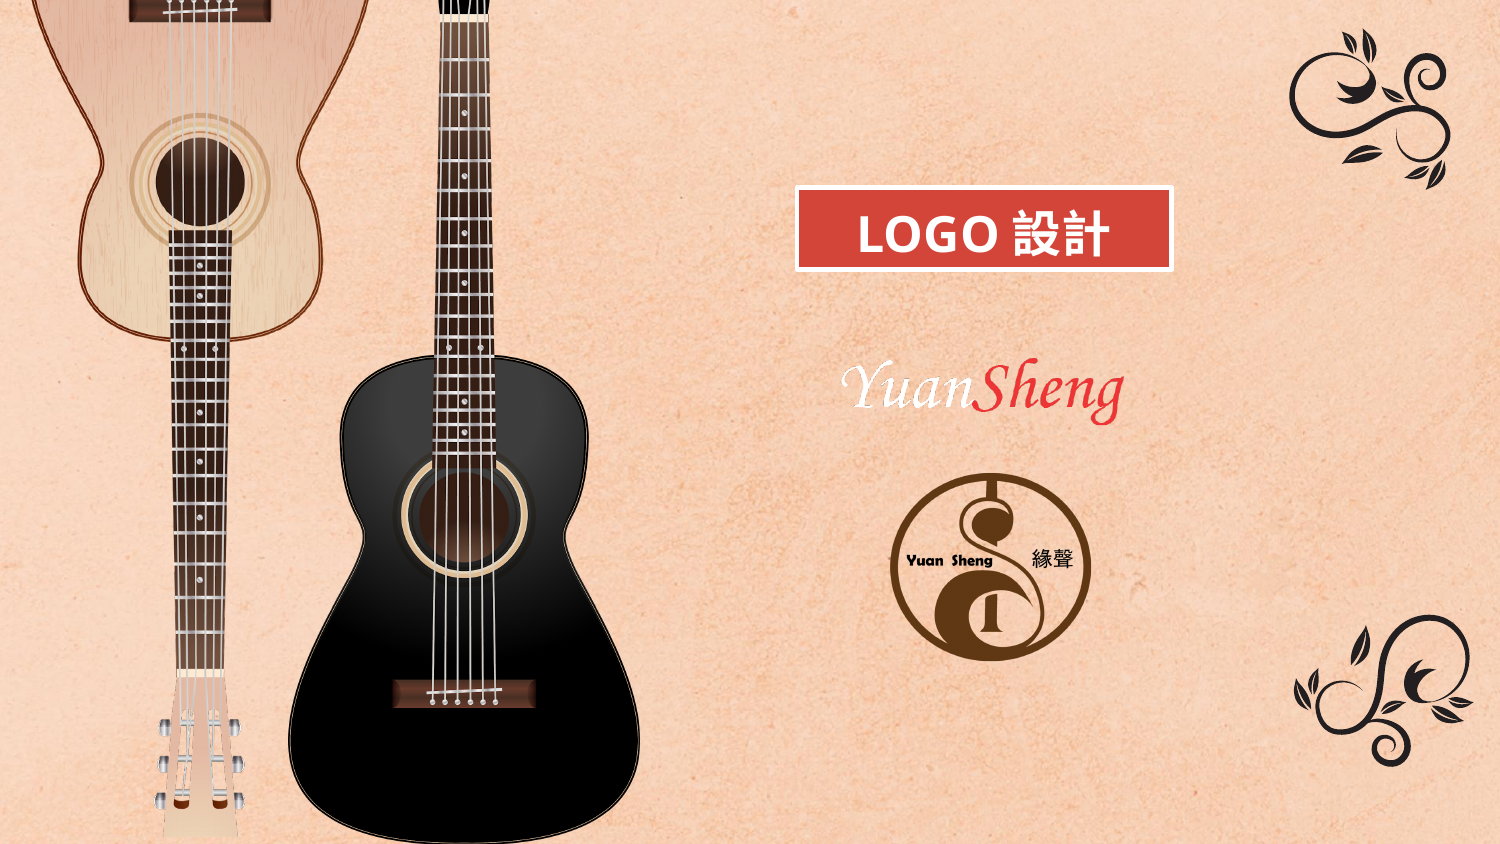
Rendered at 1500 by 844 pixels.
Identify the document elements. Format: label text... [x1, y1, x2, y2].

picture [0, 0, 1500, 844]
title LOGO設計 [796, 187, 1172, 270]
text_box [1313, 16, 1459, 198]
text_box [1313, 604, 1459, 785]
